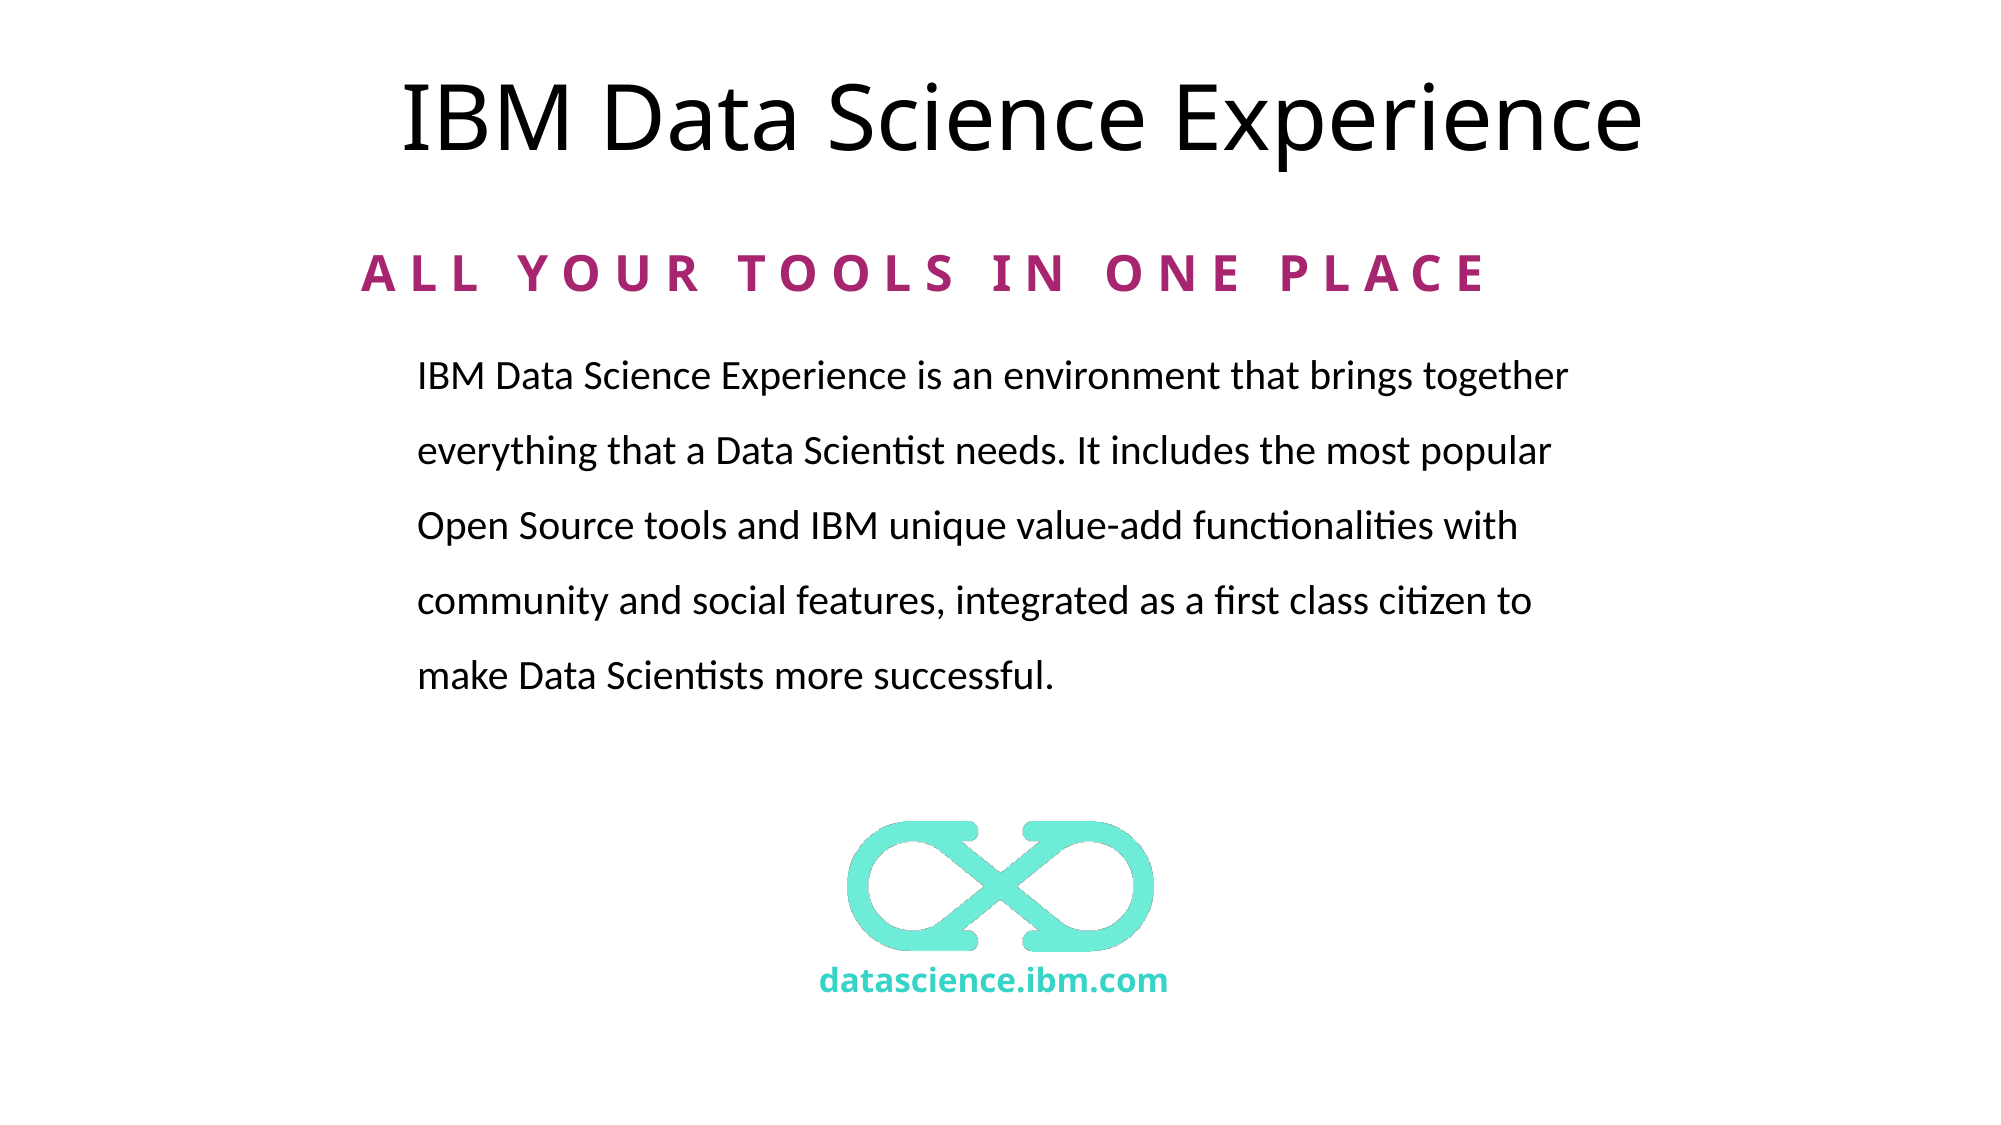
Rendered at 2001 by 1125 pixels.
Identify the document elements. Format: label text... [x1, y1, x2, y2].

text_box ALL YOUR TOOLS IN ONE PLACE [358, 237, 1488, 305]
picture [847, 821, 1154, 952]
title IBM Data Science Experience [386, 59, 1863, 182]
text_box datascience.ibm.com [761, 951, 1228, 1007]
text_box IBM Data Science Experience is an environment that brings together everything that a Data Scientist needs. It includes the most popular Open Source tools and IBM unique value-add functionalities with community and social features, integrated as a first class citizen to make Data Scientists more successful. [413, 319, 1594, 701]
